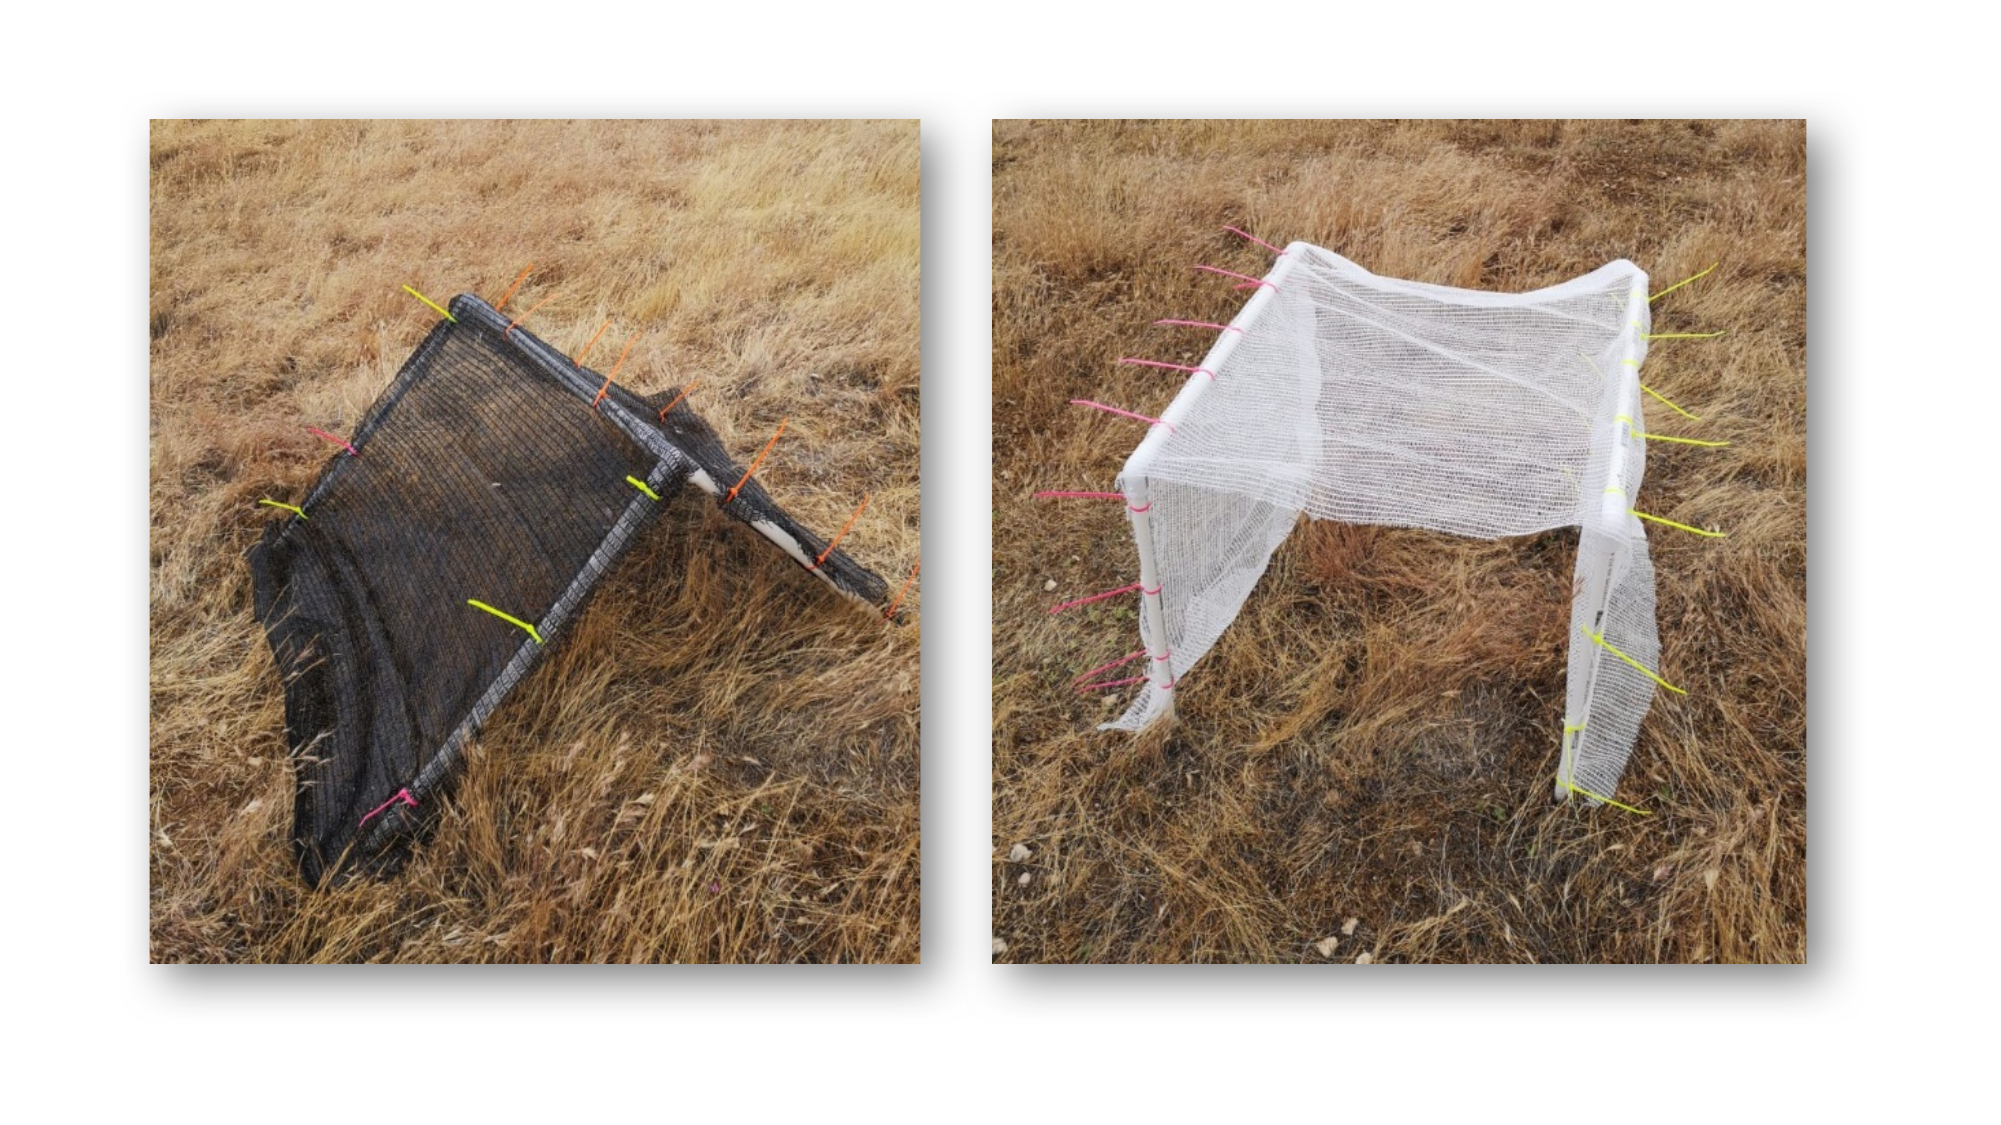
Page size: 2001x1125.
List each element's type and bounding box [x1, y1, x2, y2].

picture [149, 119, 921, 964]
picture [991, 119, 1807, 964]
